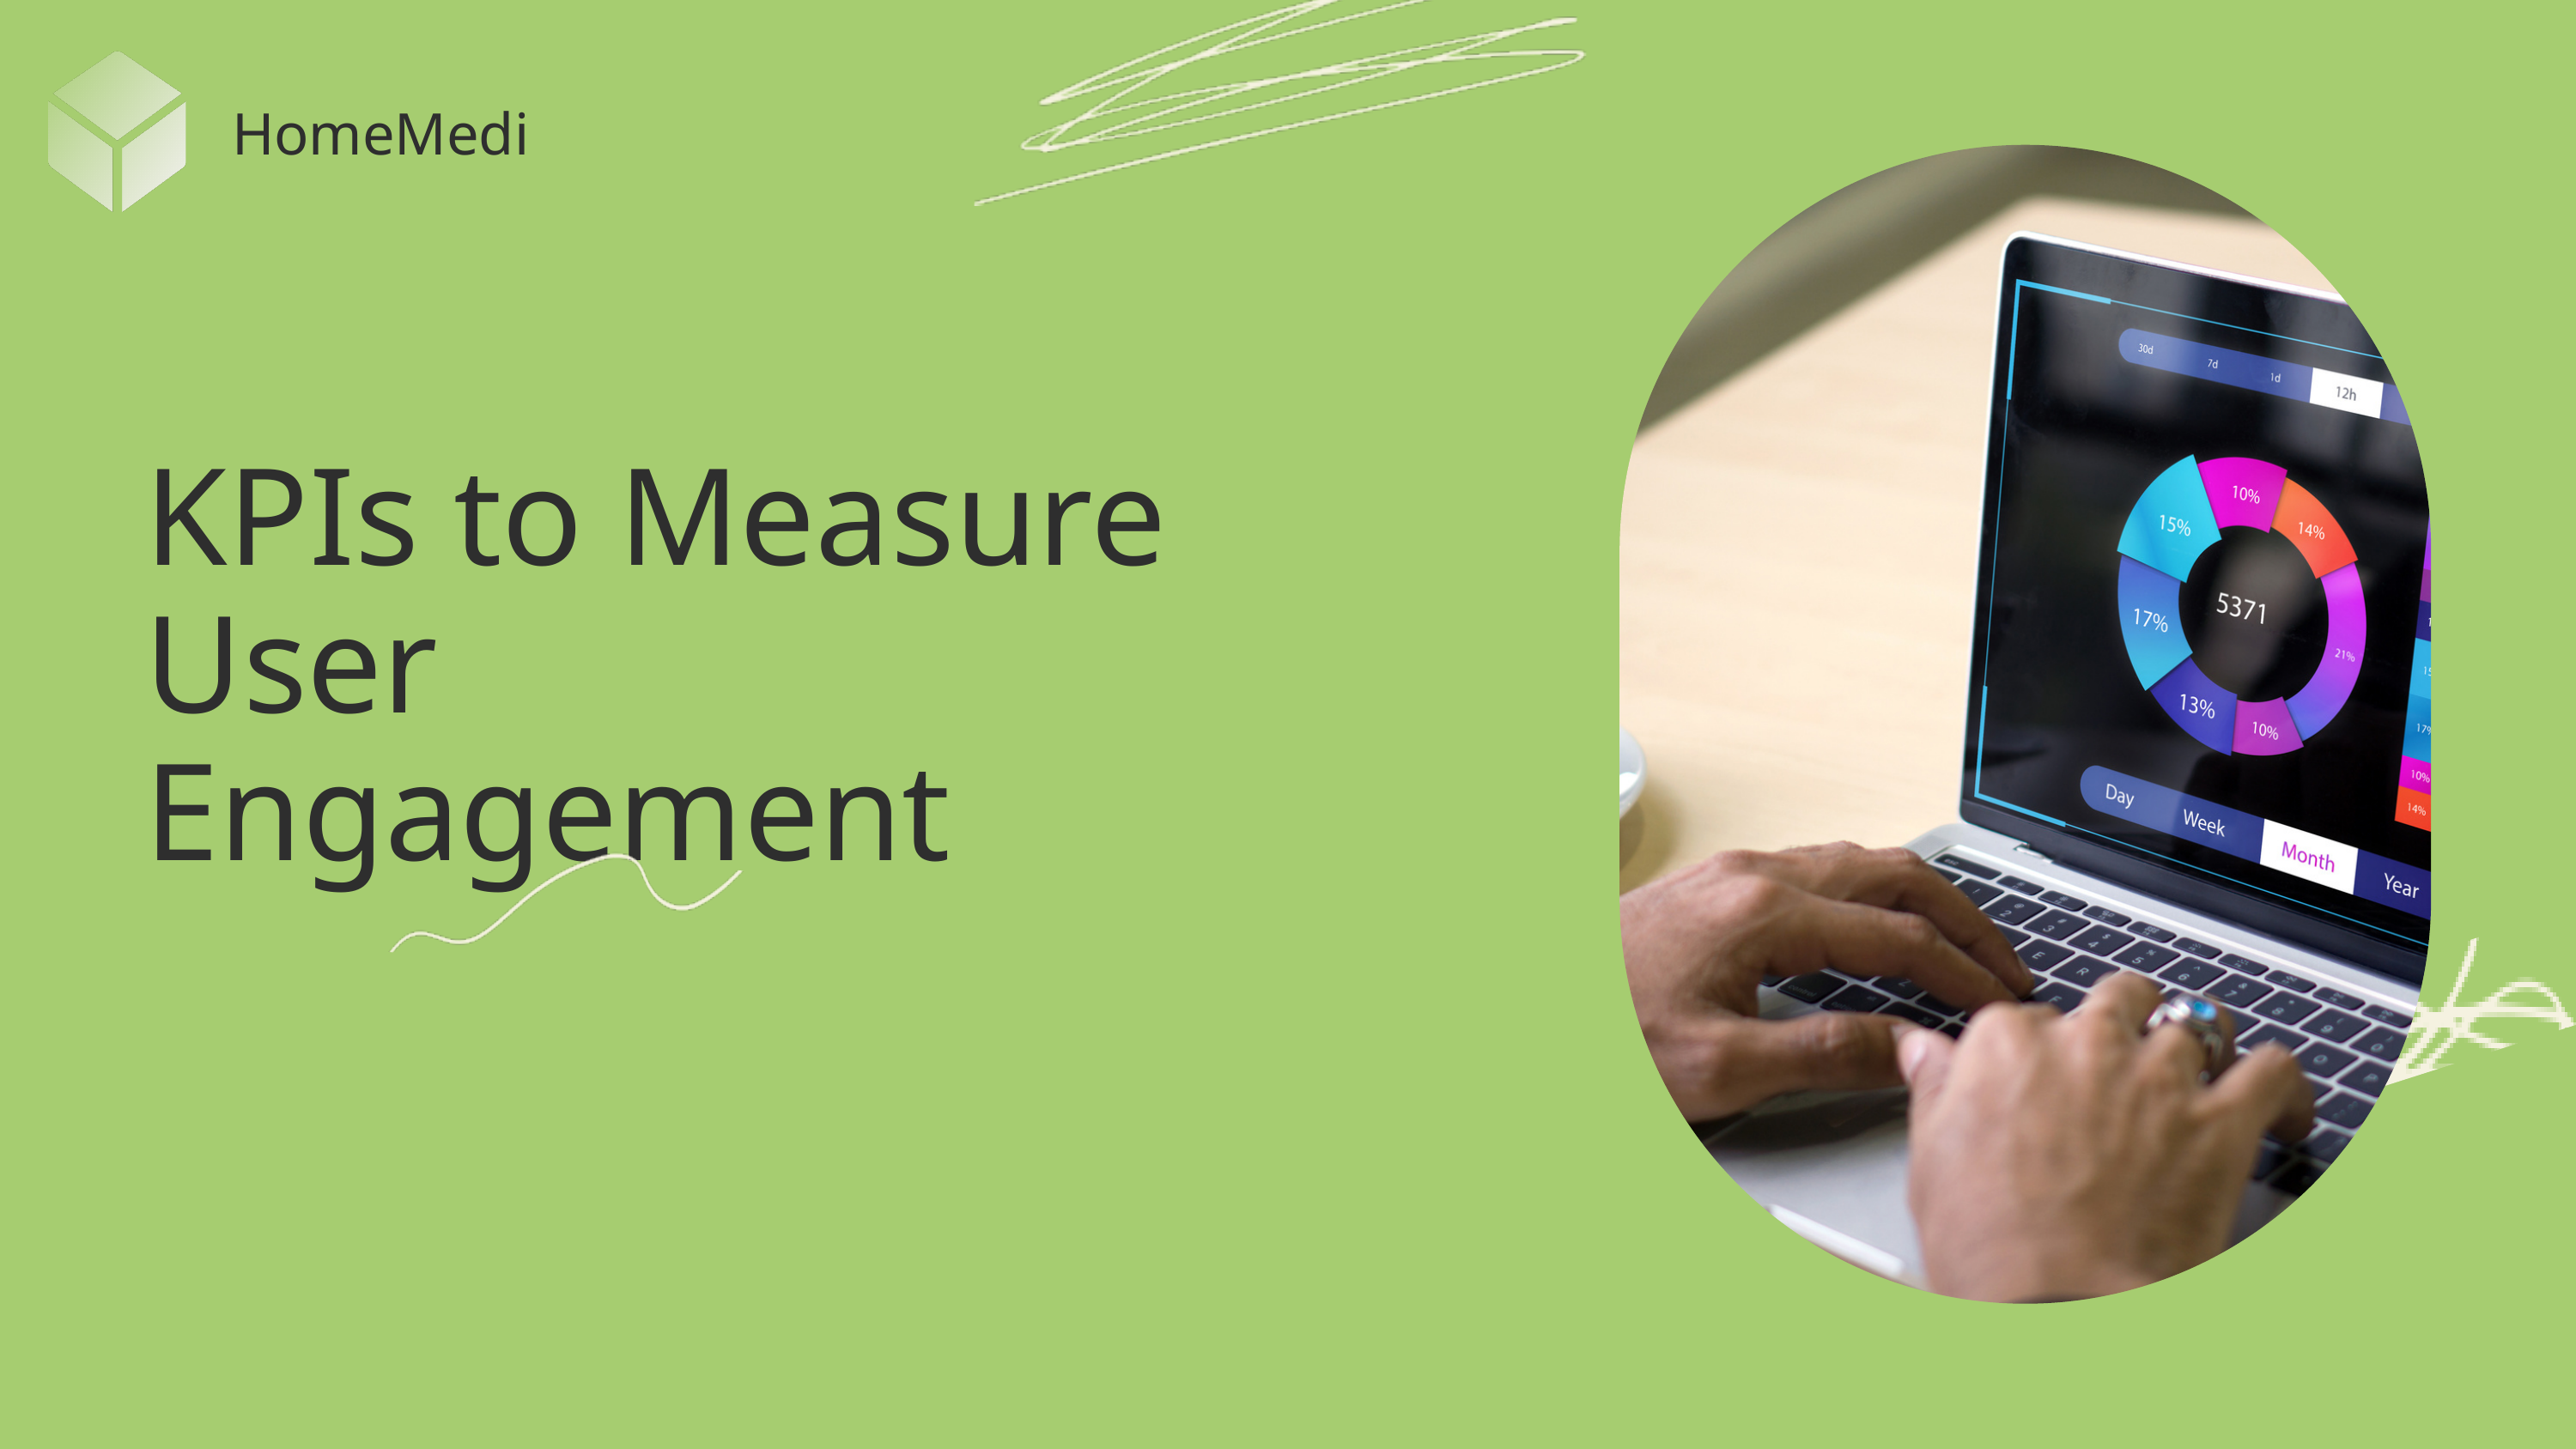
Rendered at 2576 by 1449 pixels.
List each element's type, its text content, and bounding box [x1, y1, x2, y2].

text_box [1619, 144, 2432, 1304]
text_box [974, 0, 1587, 206]
text_box KPIs to Measure User Engagement [144, 445, 1228, 888]
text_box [47, 51, 837, 213]
text_box [351, 813, 913, 1030]
text_box [2433, 906, 2576, 1070]
